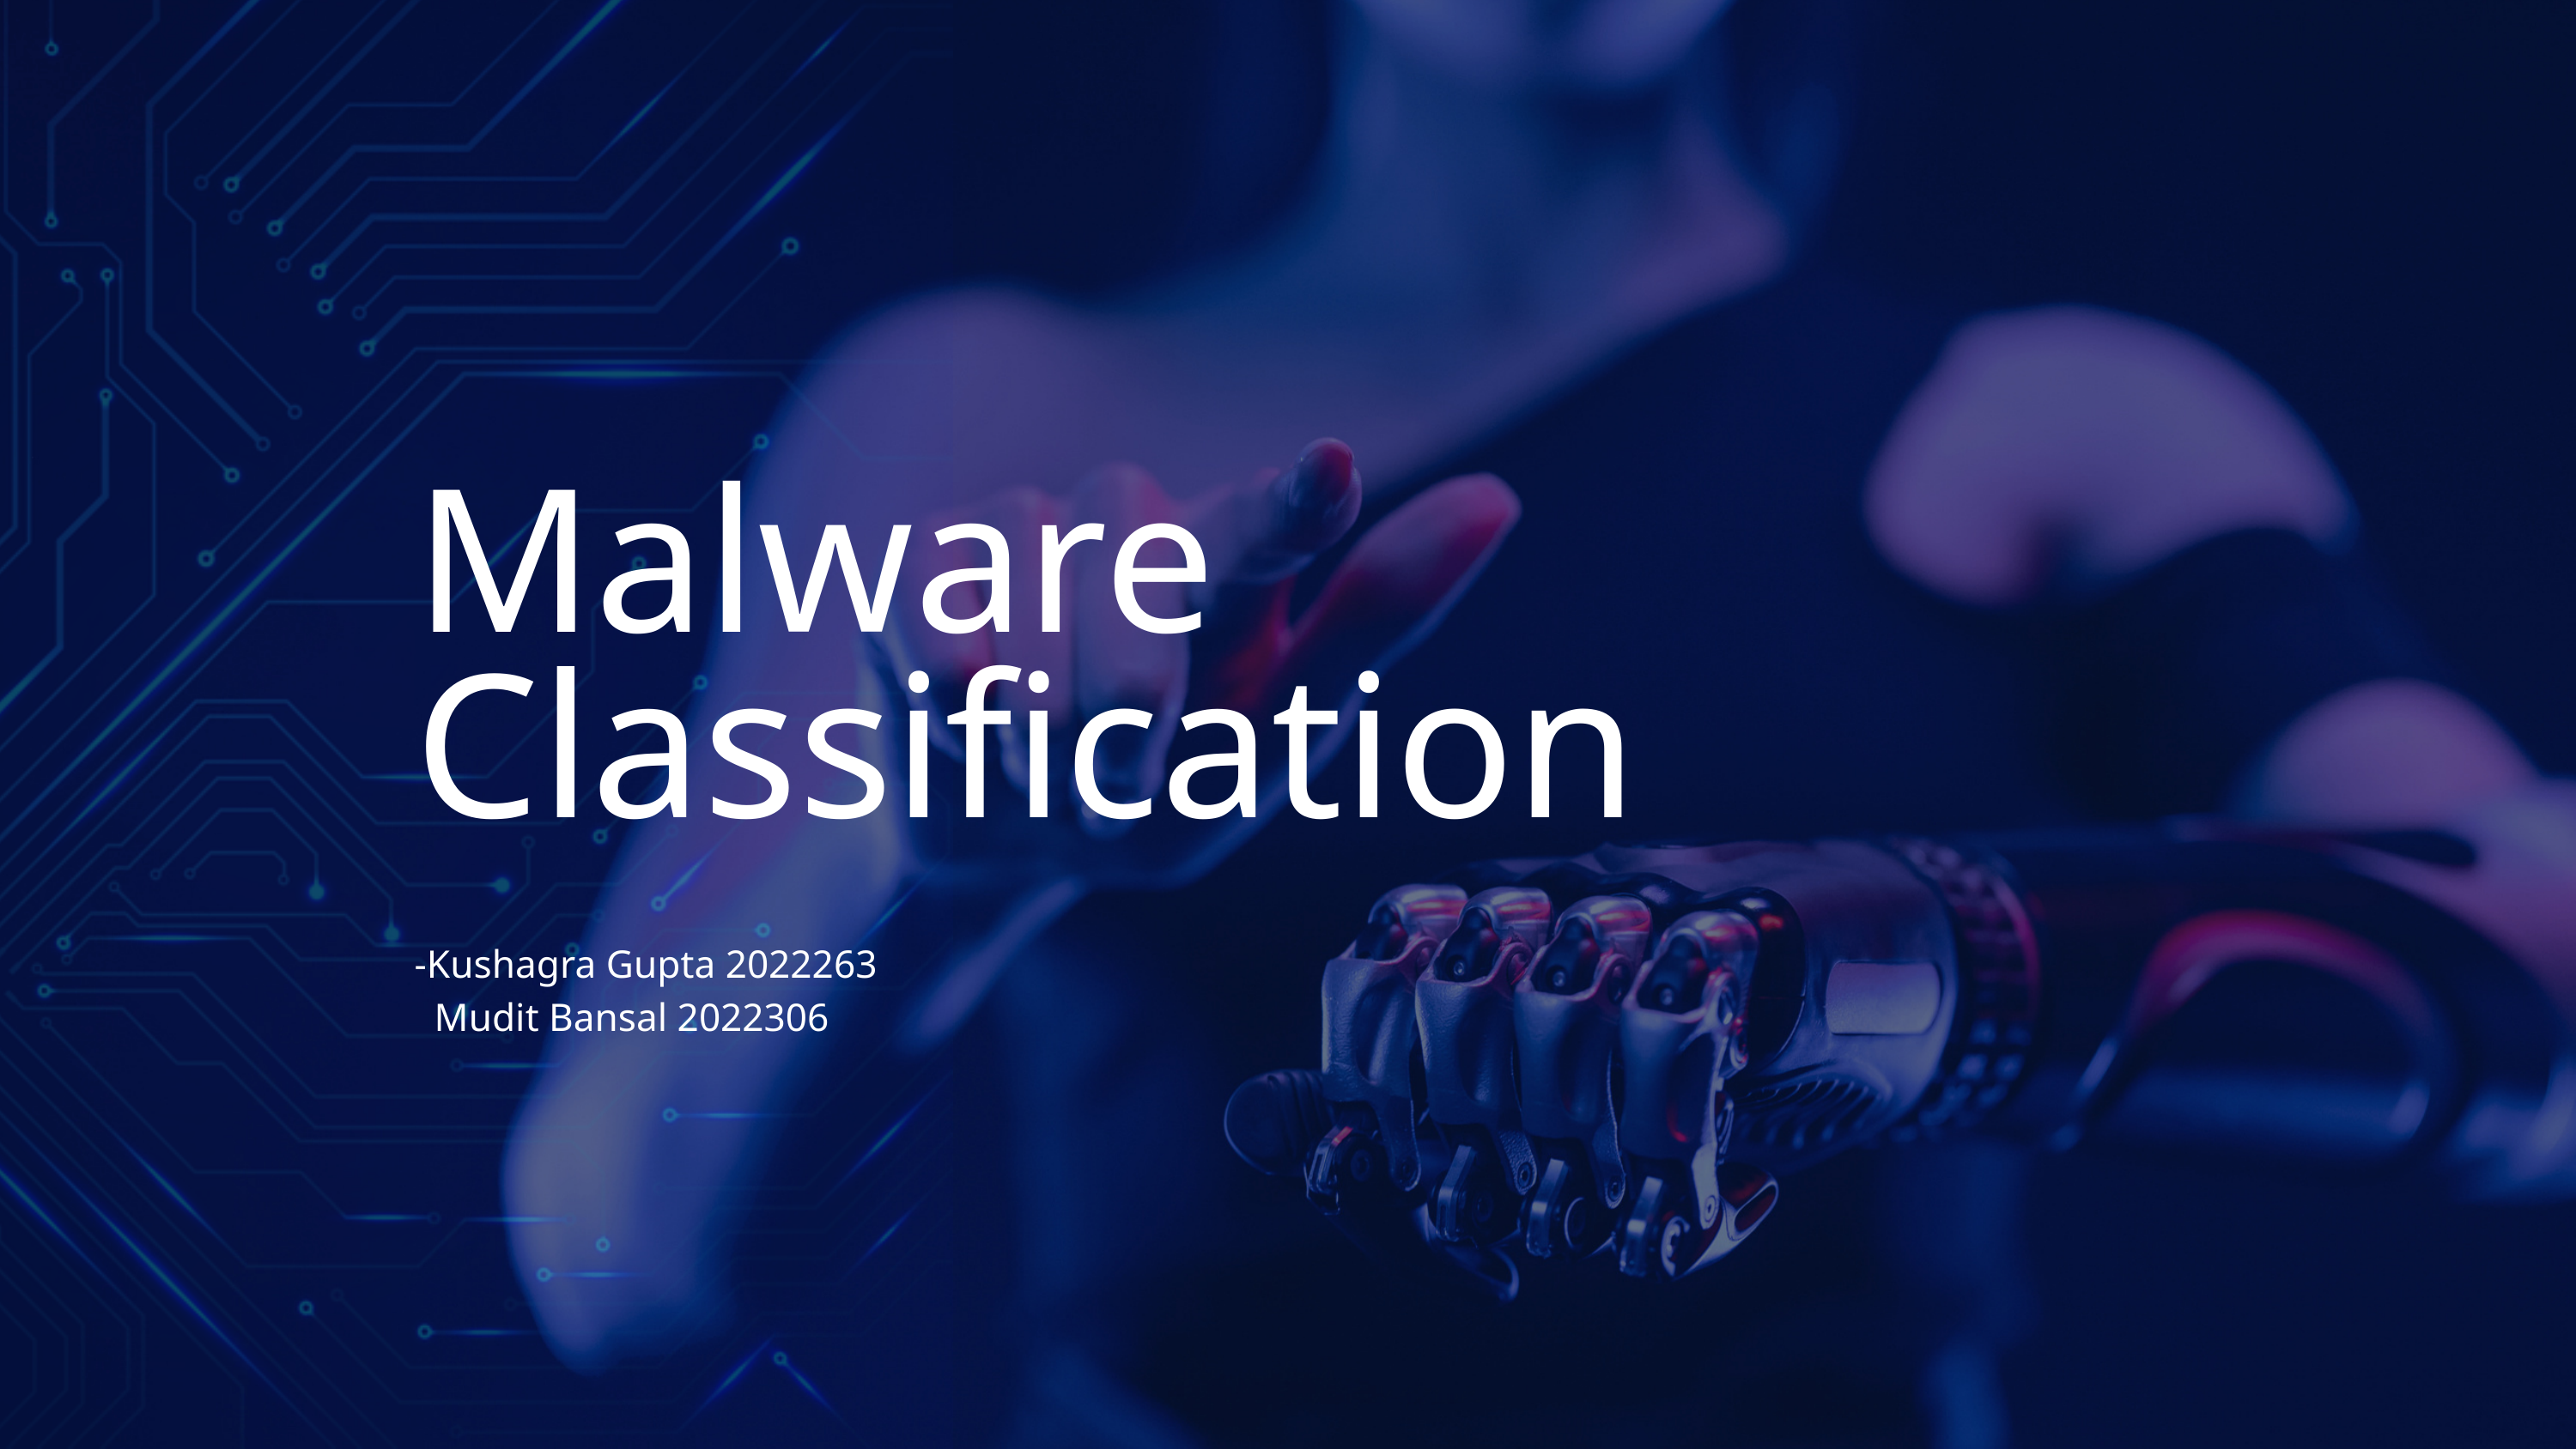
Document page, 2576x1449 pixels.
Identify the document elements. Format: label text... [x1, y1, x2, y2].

text_box [0, 0, 953, 1449]
text_box -Kushagra Gupta 2022263 Mudit Bansal 2022306 [414, 932, 925, 1039]
text_box [953, 0, 2576, 1449]
text_box Malware Classification [414, 487, 2003, 858]
